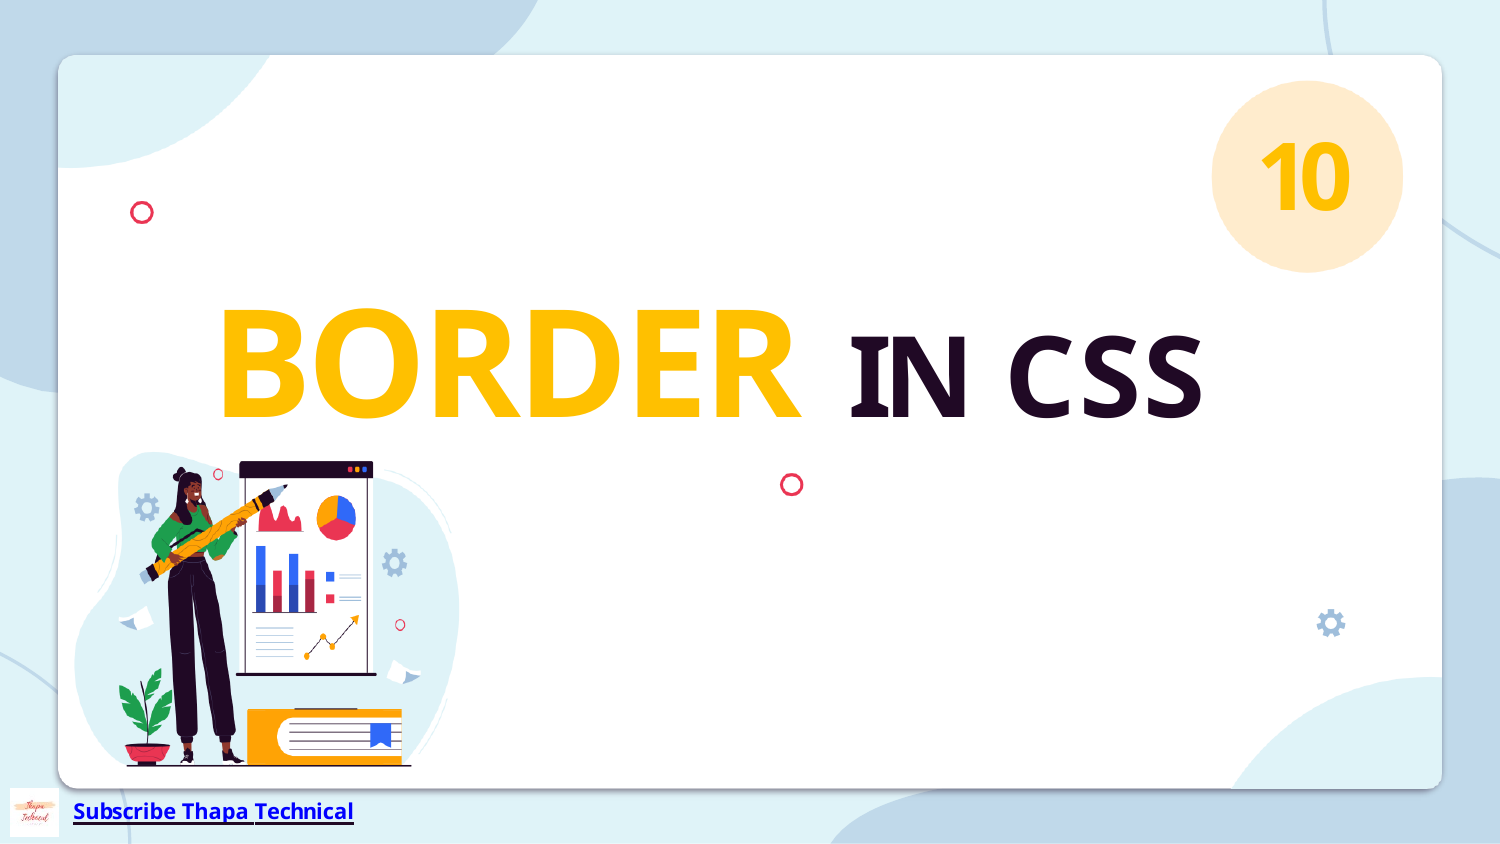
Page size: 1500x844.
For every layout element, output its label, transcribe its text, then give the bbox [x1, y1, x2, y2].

picture [10, 48, 1451, 837]
text_box Subscribe Thapa Technical [71, 797, 378, 828]
